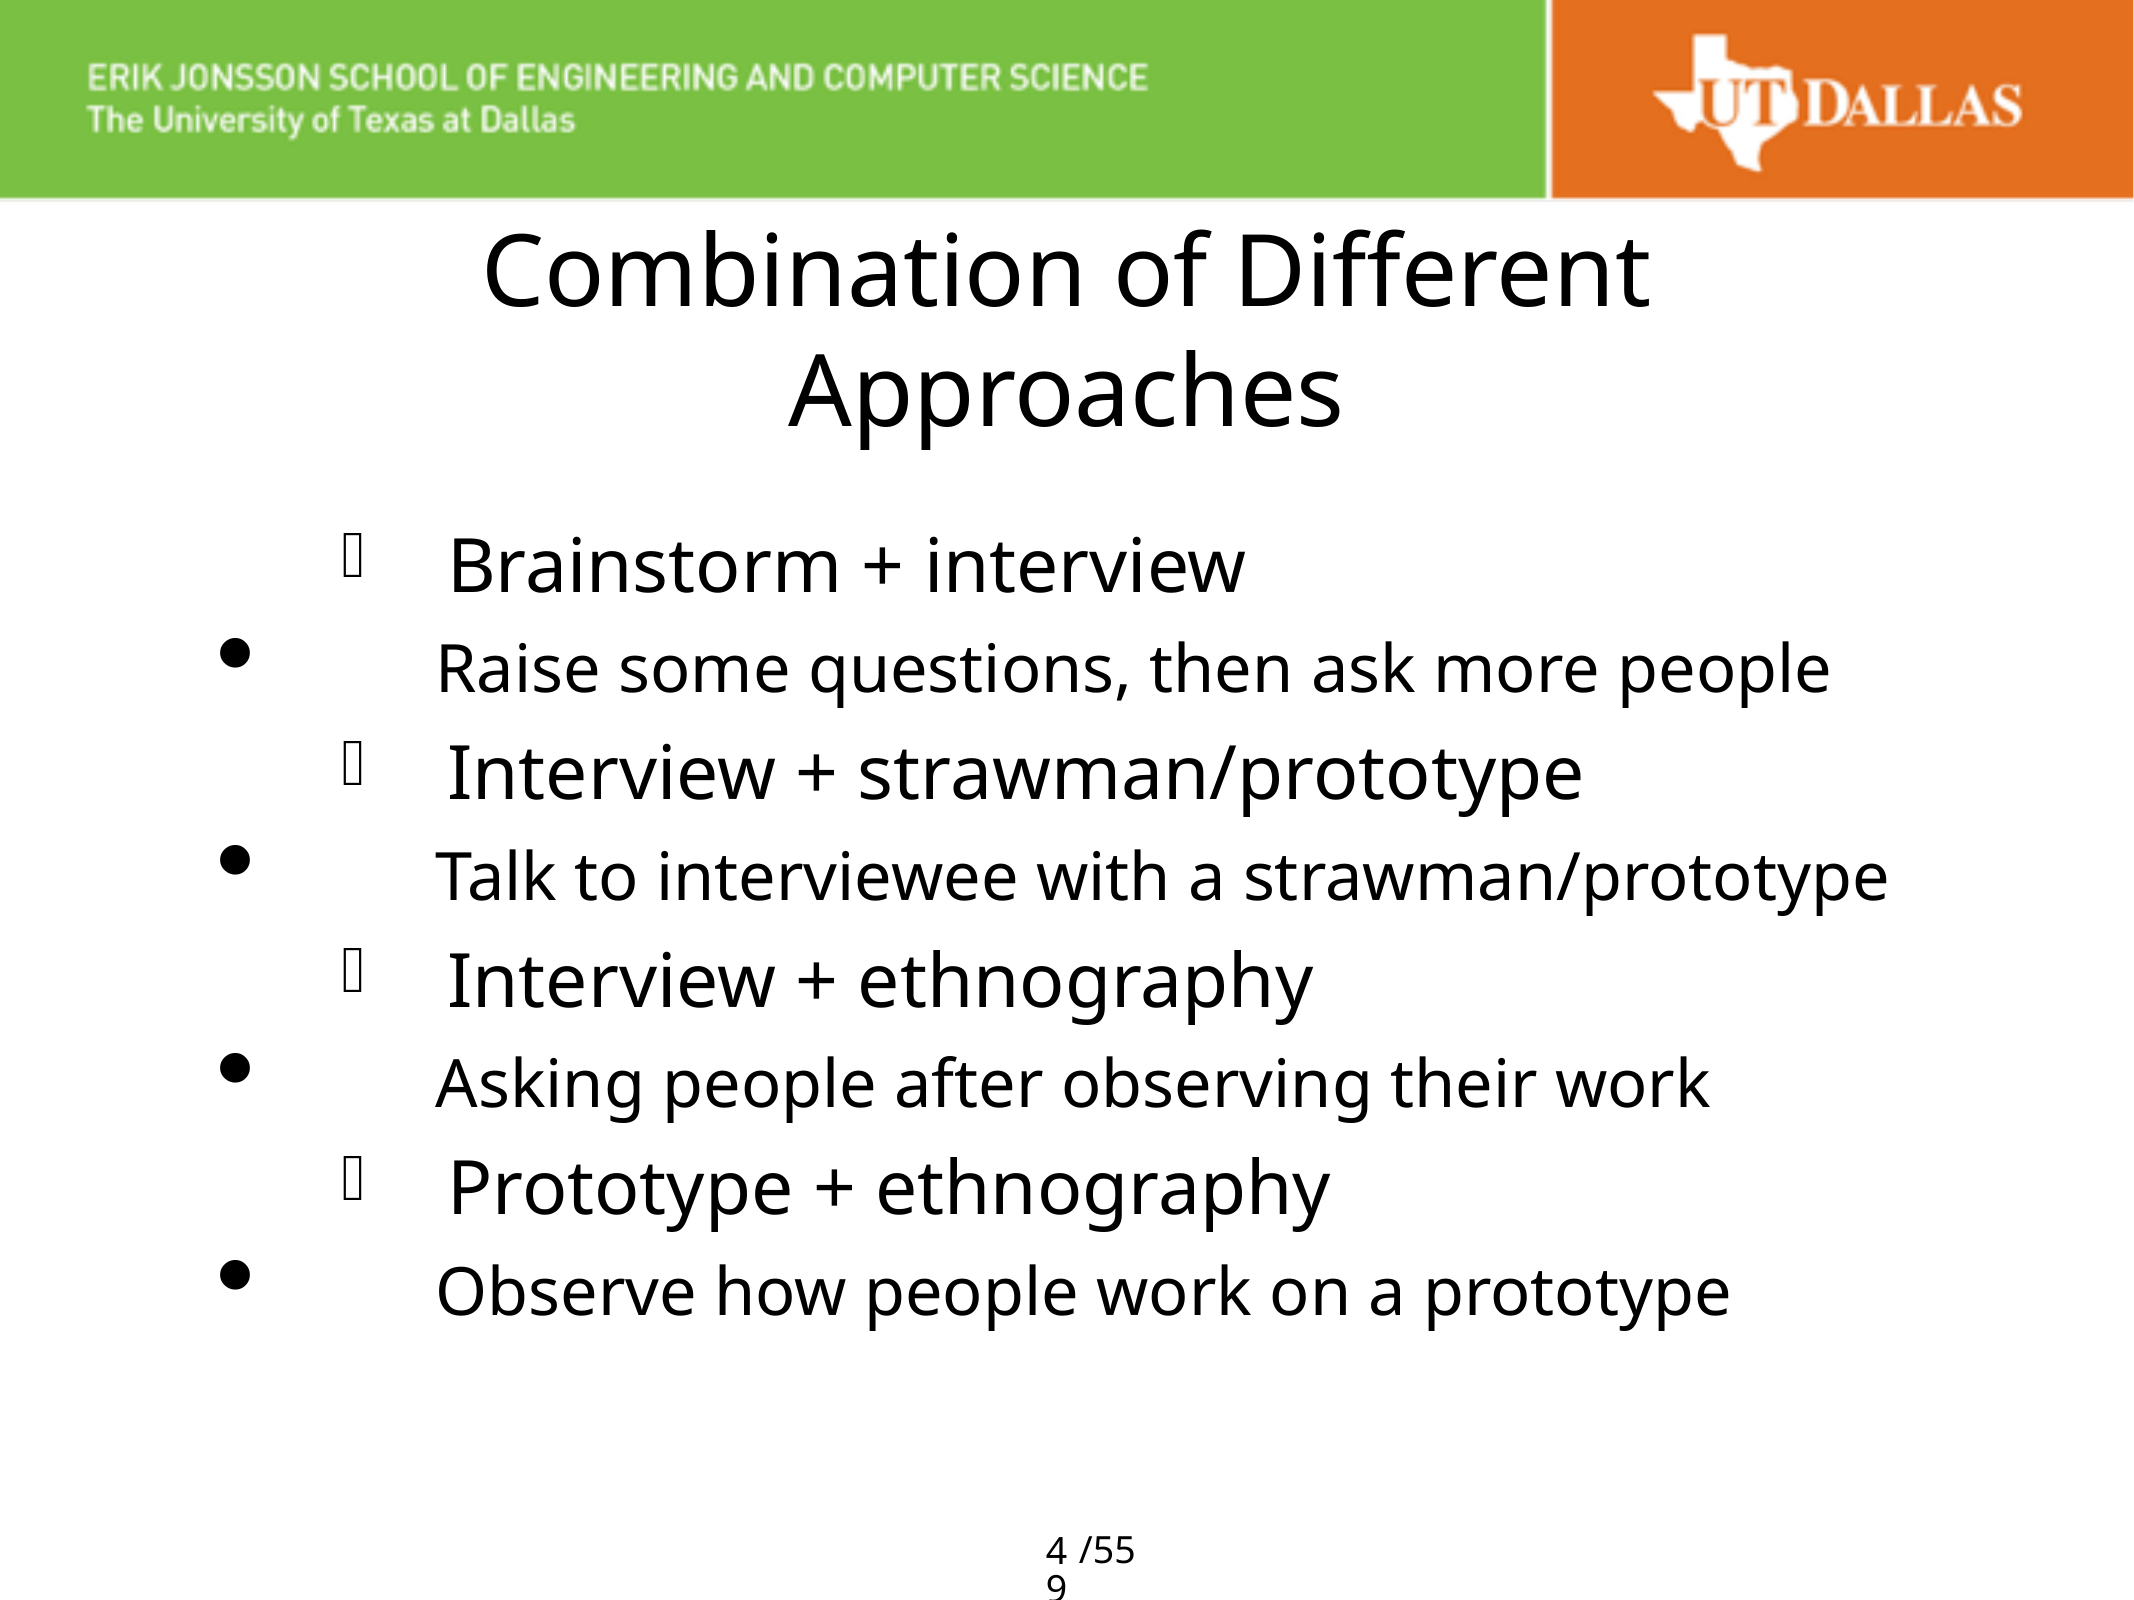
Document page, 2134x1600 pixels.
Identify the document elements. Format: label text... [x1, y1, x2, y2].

list Brainstorm + interview Raise some questions, then ask more people Interview + strawman/prototype Talk to interviewee with a strawman/prototype Interview + ethnography Asking people after observing their work Prototype + ethnography Observe how people work on a prototype [207, 453, 1926, 1393]
slide_number 49 [1036, 1518, 1095, 1580]
title Combination of Different Approaches [207, 157, 1926, 453]
picture [0, 0, 2134, 205]
